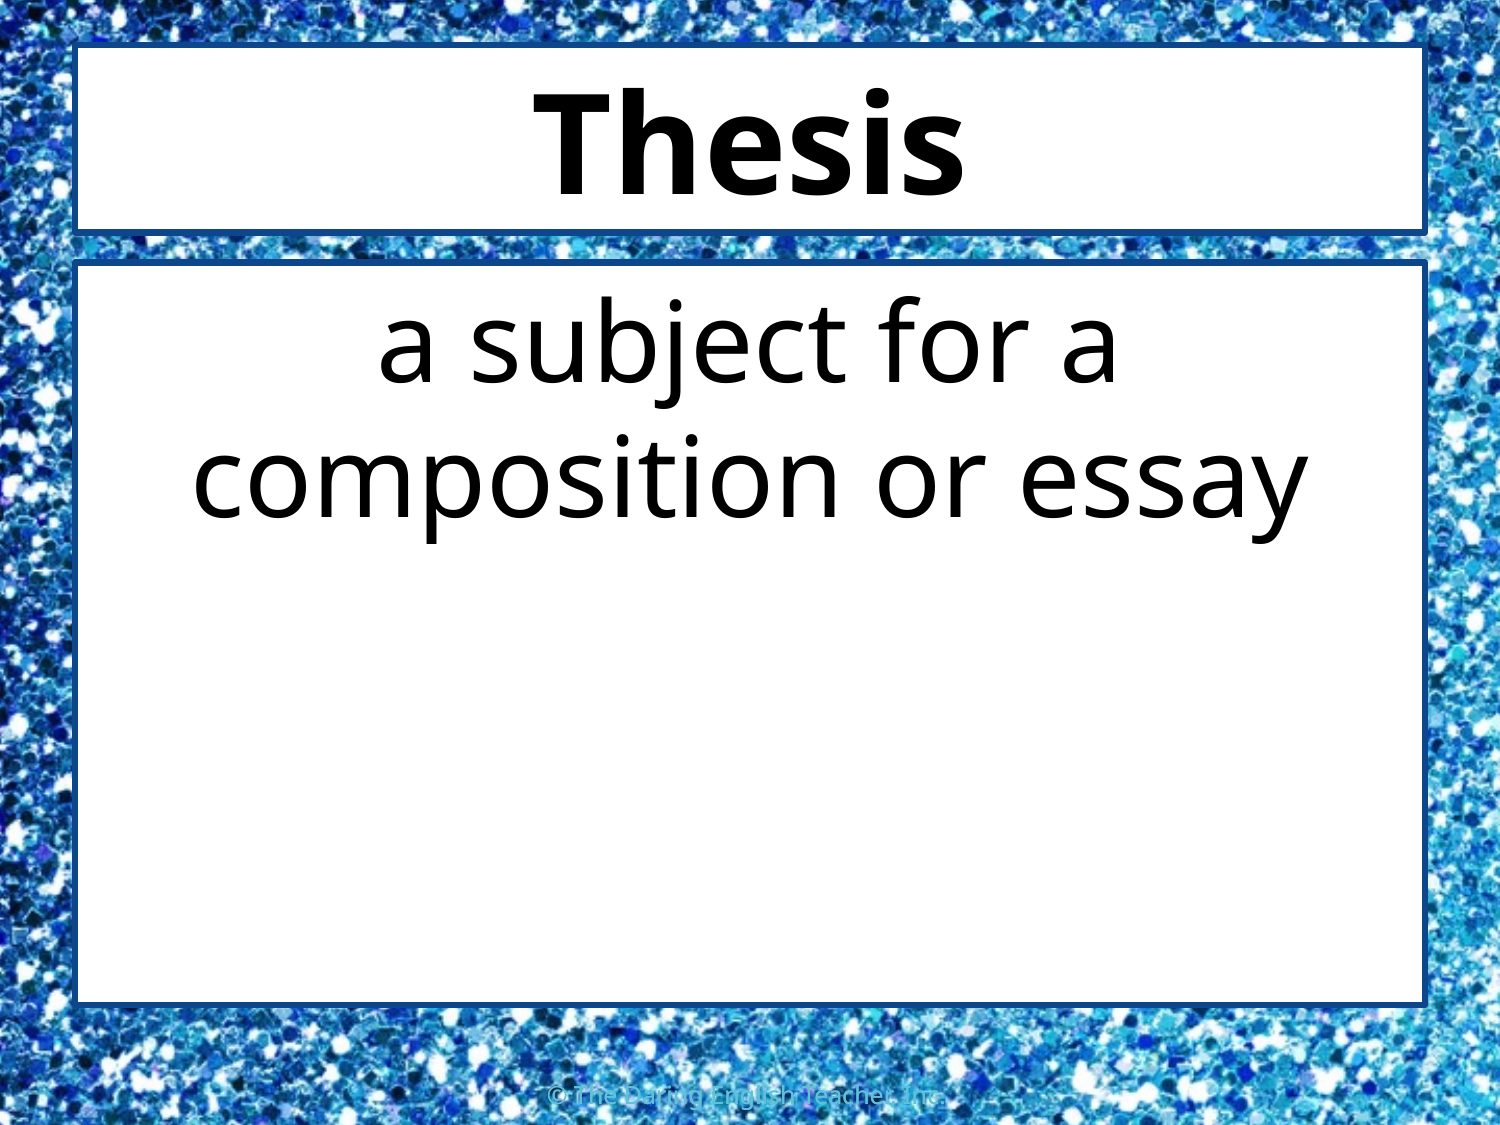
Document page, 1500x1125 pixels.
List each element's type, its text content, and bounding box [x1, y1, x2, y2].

title Thesis [72, 42, 1428, 236]
picture [0, 0, 1500, 1125]
list a subject for a composition or essay [72, 259, 1428, 1008]
